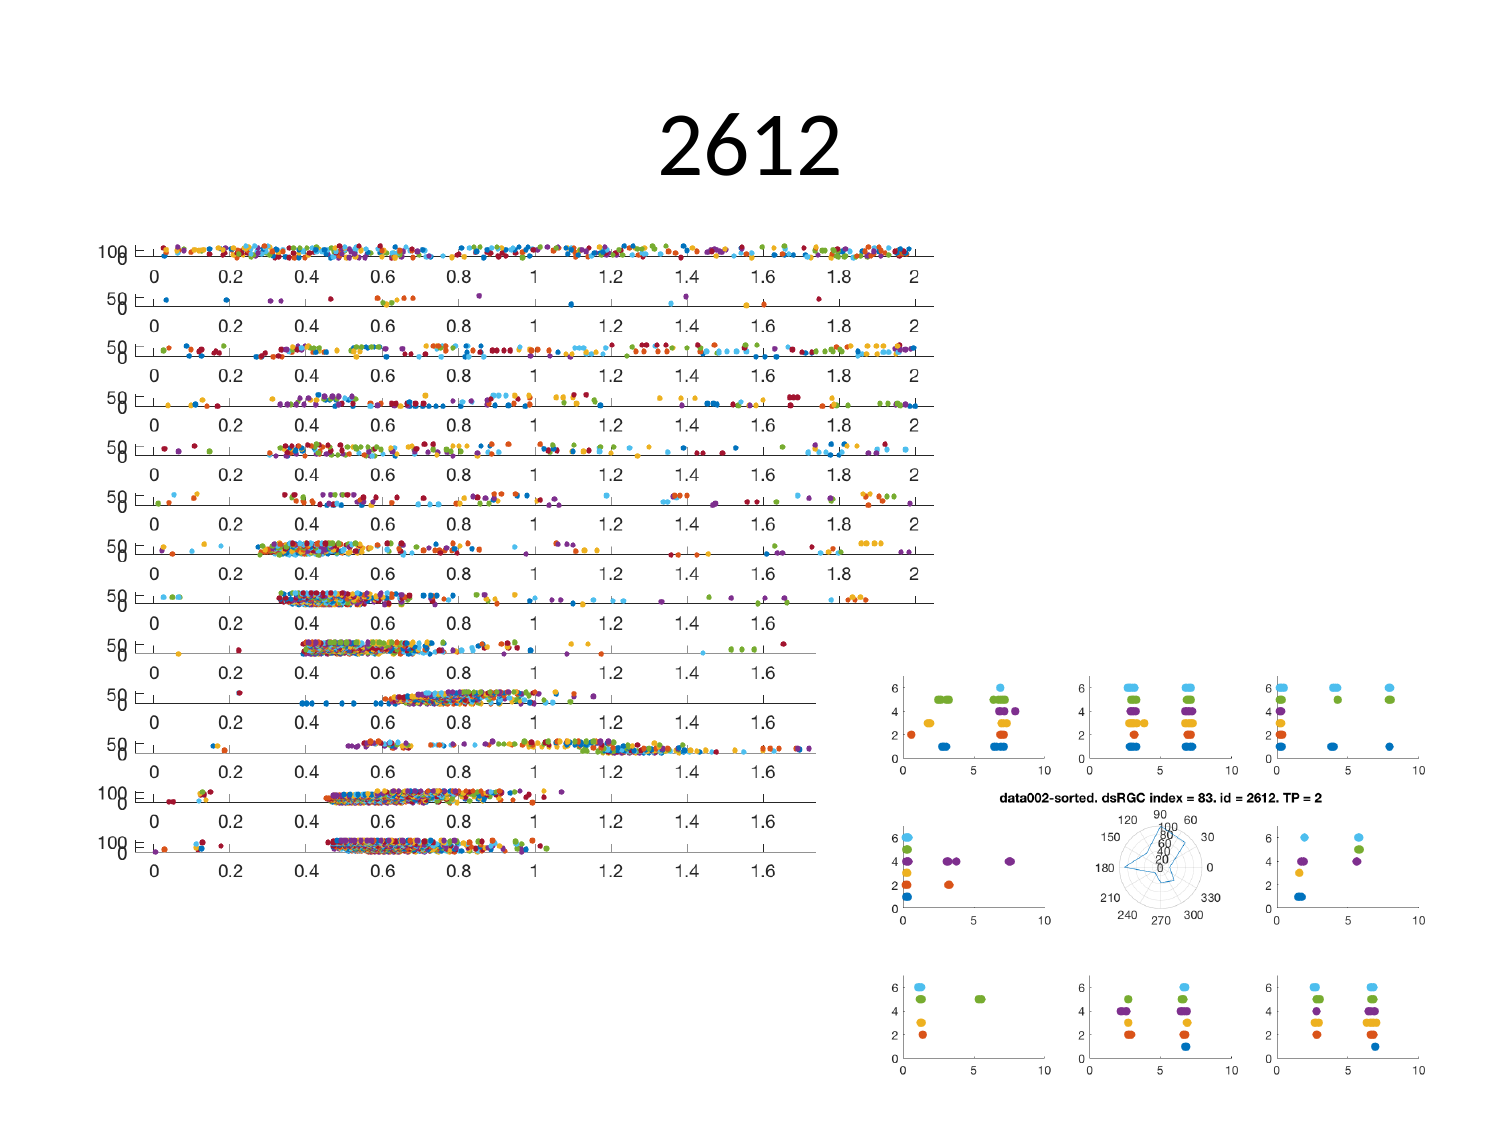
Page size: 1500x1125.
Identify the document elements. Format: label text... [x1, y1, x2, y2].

title 2612 [75, 45, 1425, 233]
picture [0, 186, 1482, 1113]
